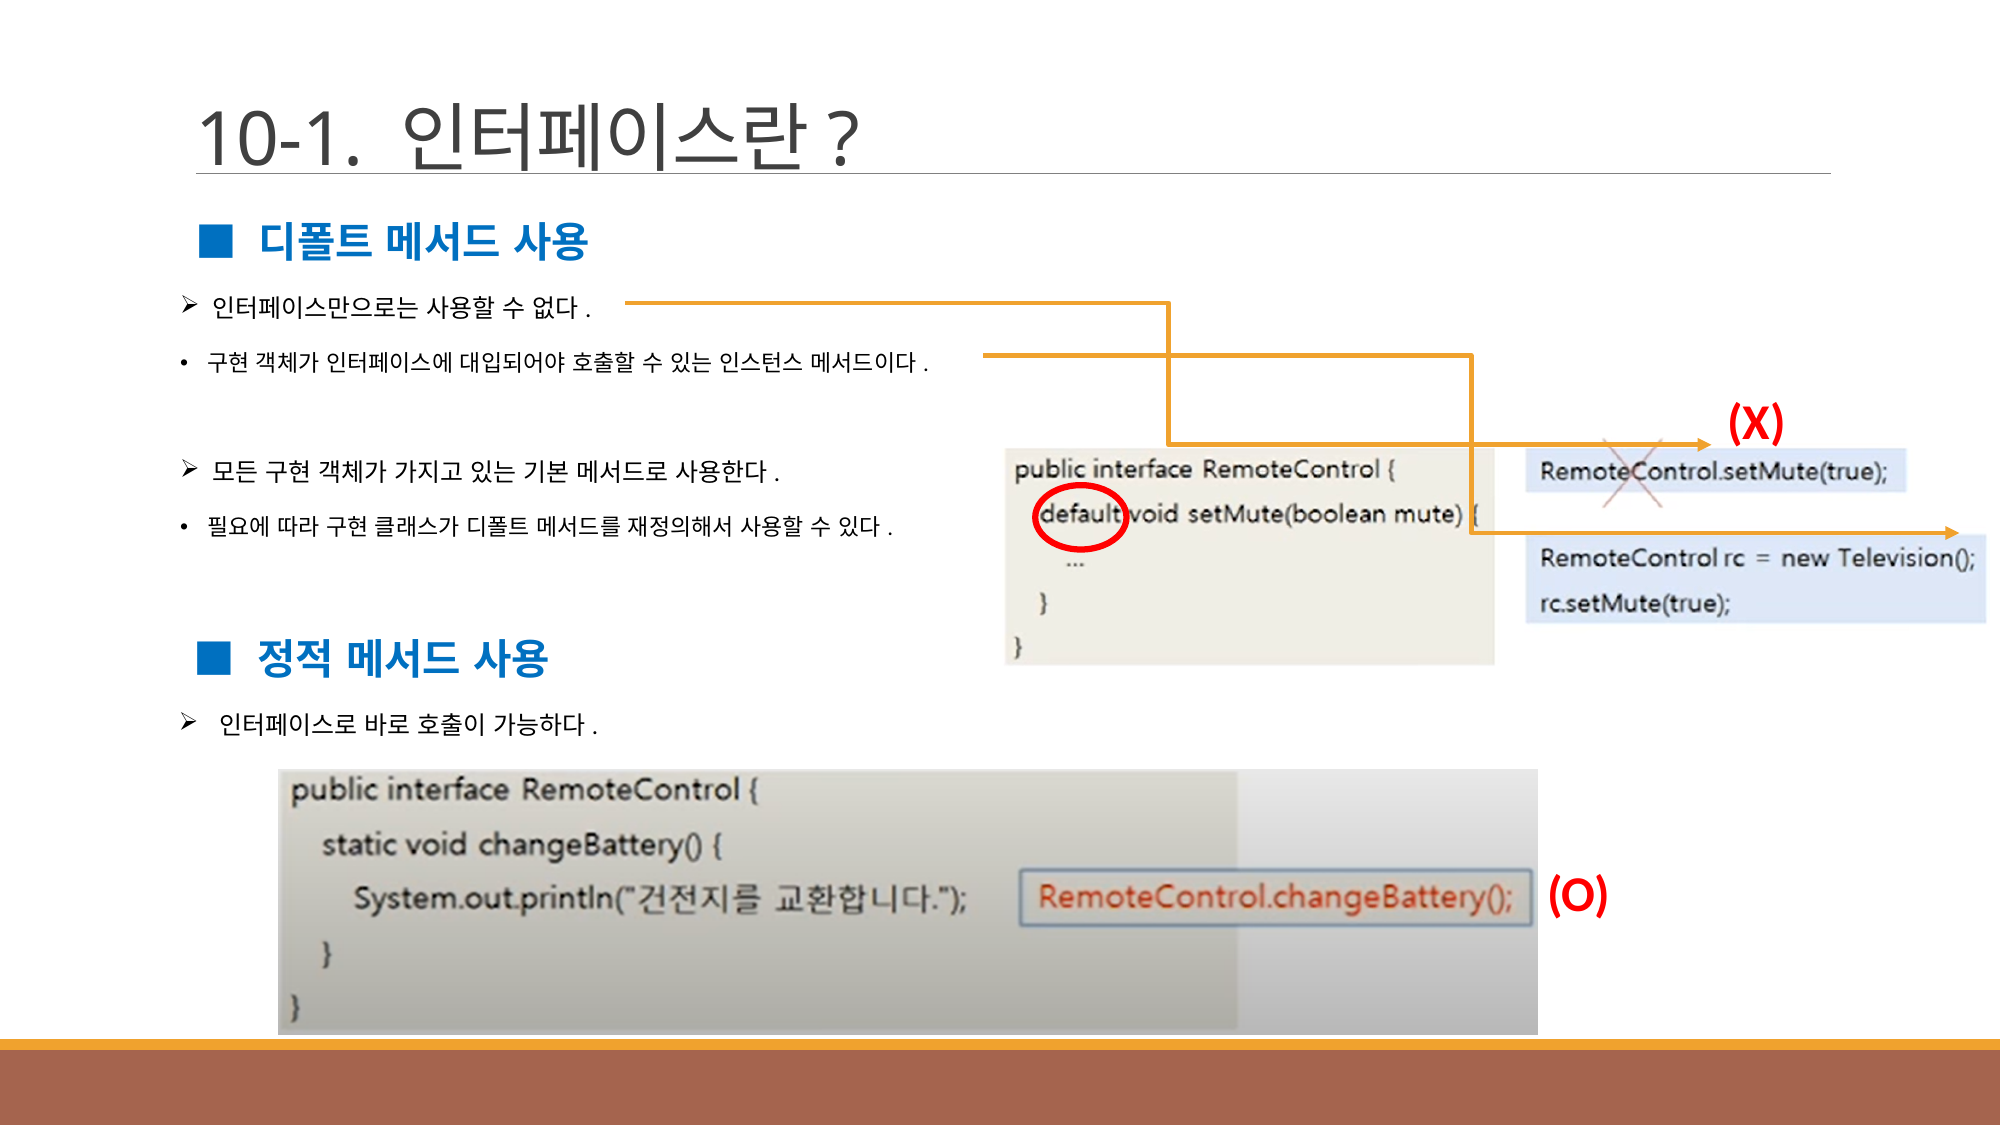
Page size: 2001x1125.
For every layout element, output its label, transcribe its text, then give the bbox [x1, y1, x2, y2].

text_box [624, 302, 1713, 446]
list ■ 디폴트 메서드 사용 인터페이스만으로는 사용할 수 없다. 구현 객체가 인터페이스에 대입되어야 호출할 수 있는 인스턴스 메서드이다. 모든 구현 객체가 가지고 있는 기본 메서드로 사용한다. 필요에 따라 구현 클래스가 디폴트 메서드를 재정의해서 사용할 수 있다. [180, 214, 1830, 559]
text_box ■ 정적 메서드 사용 인터페이스로 바로 호출이 가능하다. [163, 631, 1192, 748]
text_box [982, 355, 1960, 534]
text_box (O) [1546, 854, 1626, 930]
title 10-1. 인터페이스란? [180, 47, 1408, 189]
picture [999, 436, 1991, 668]
picture [278, 769, 1538, 1036]
